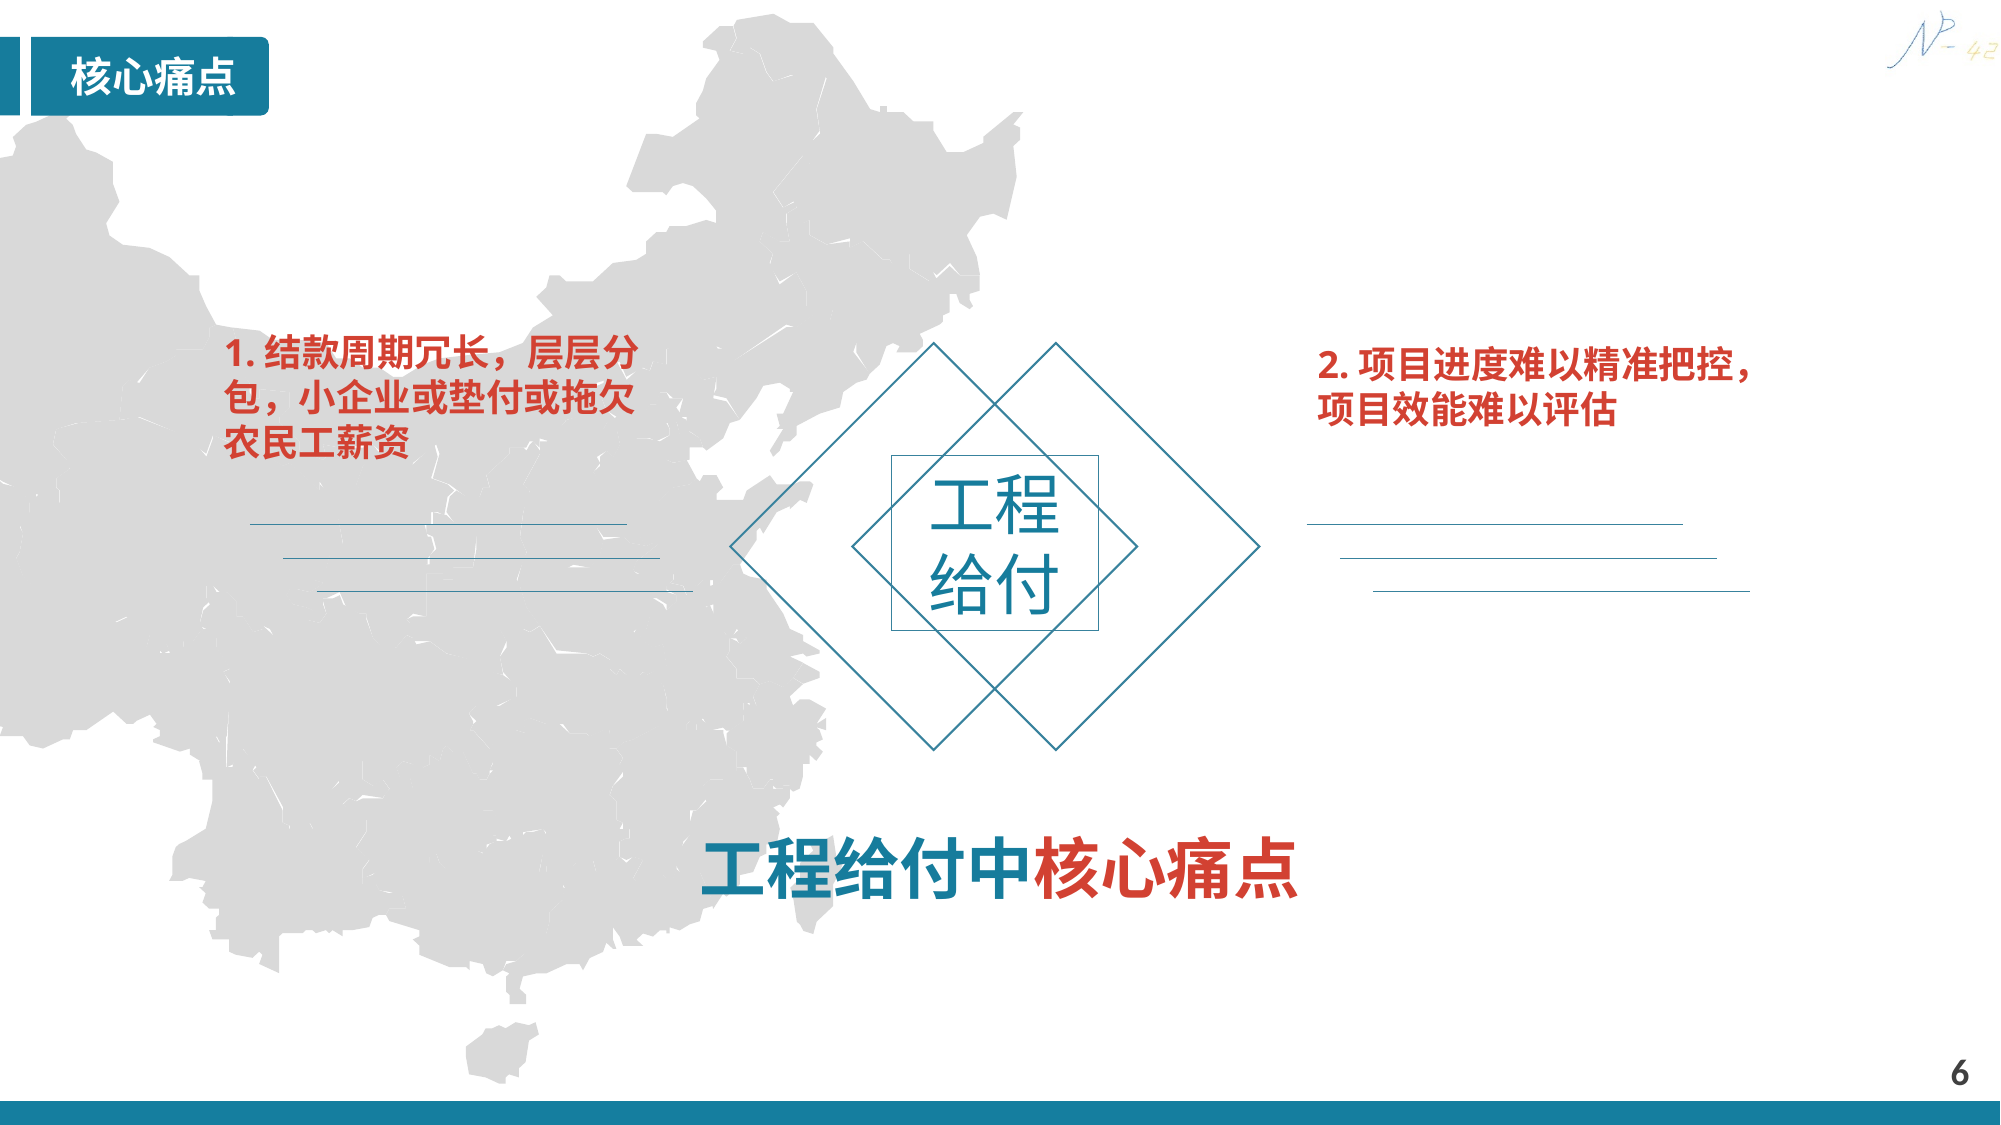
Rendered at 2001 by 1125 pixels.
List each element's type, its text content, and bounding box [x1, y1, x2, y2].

text_box [1909, 1040, 2000, 1101]
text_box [0, 36, 315, 116]
text_box [0, 1100, 2000, 1125]
text_box 工程给付中核心痛点 [1024, 819, 1382, 915]
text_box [730, 592, 1260, 750]
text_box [0, 13, 1024, 1084]
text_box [730, 343, 1260, 524]
text_box 2.项目进度难以精准把控，项目效能难以评估 [1302, 333, 1754, 439]
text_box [249, 524, 1750, 592]
picture [1885, 0, 2000, 85]
